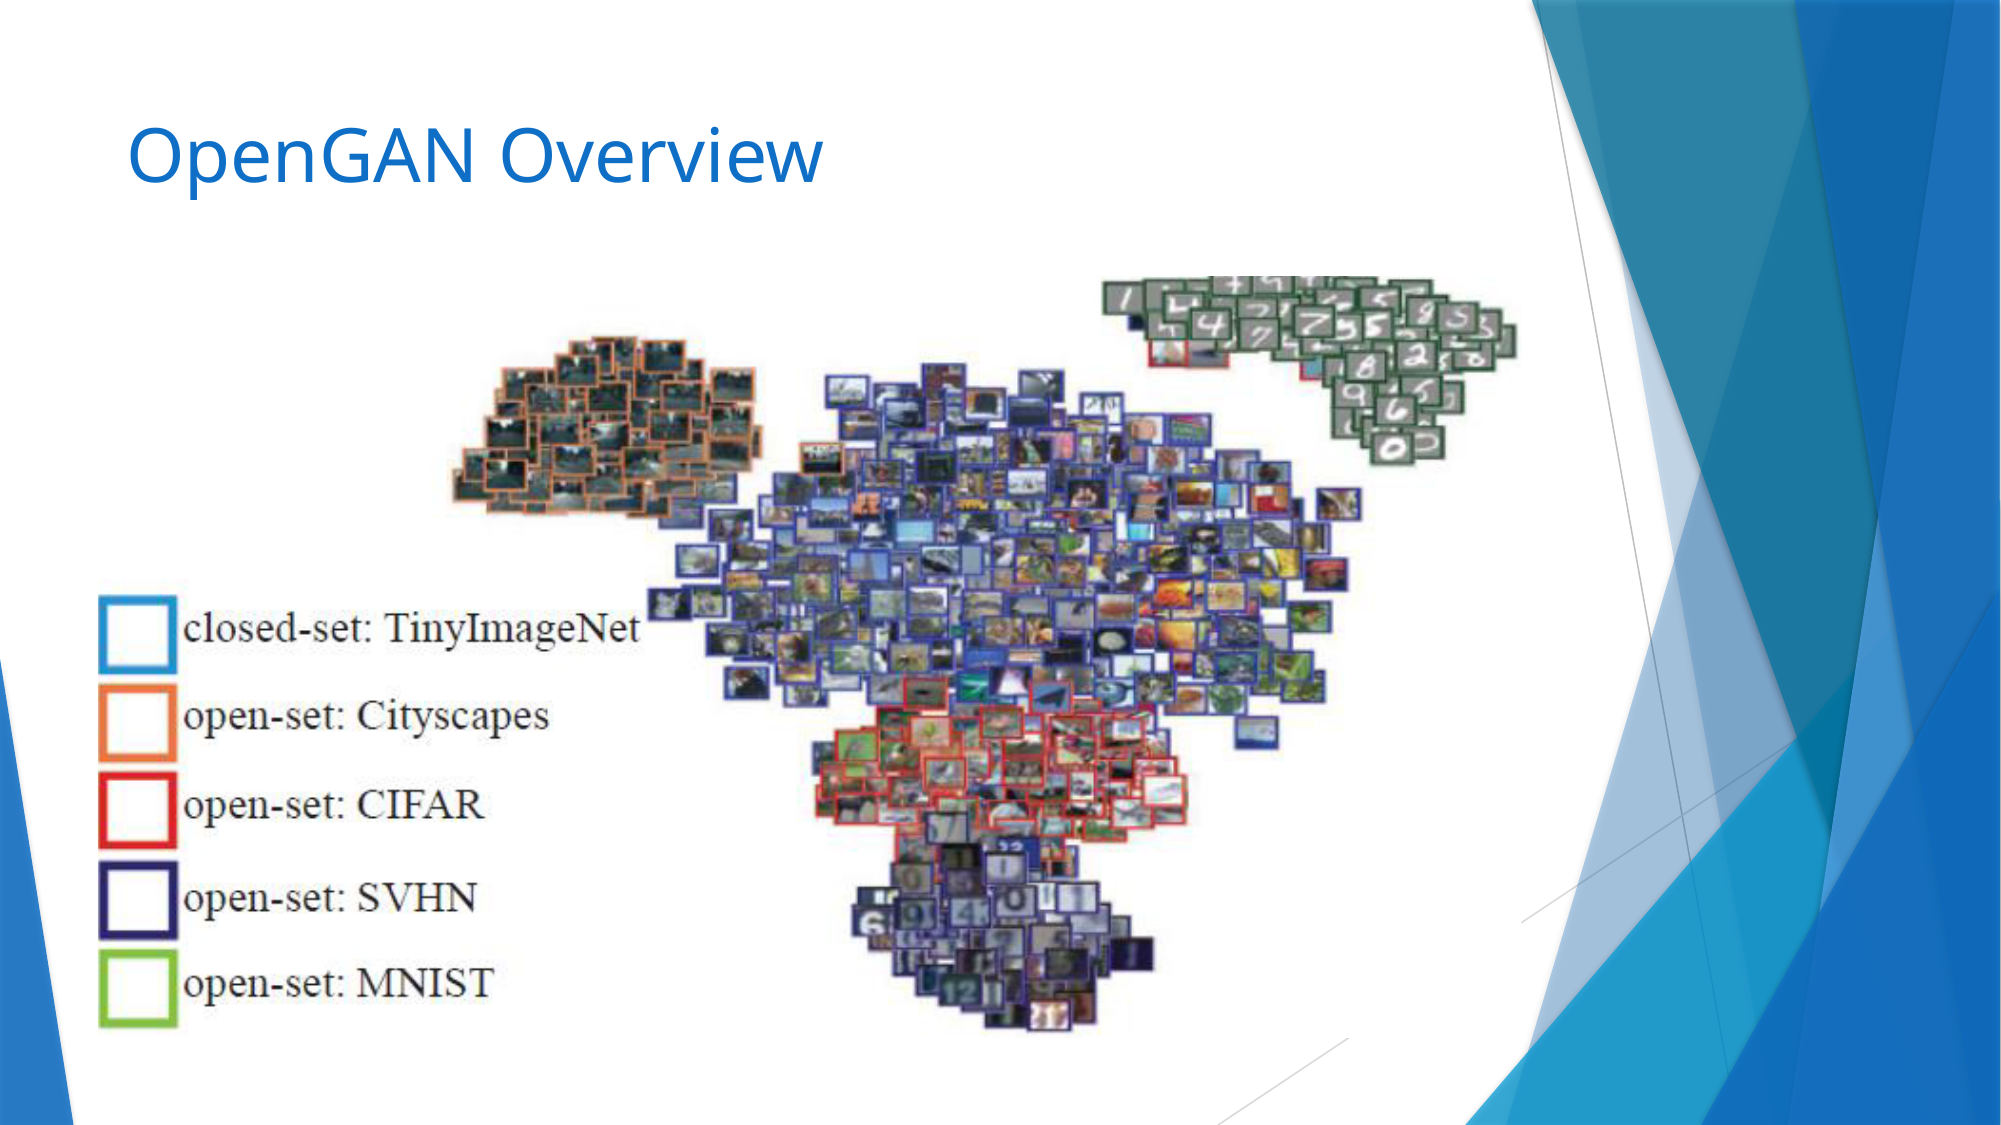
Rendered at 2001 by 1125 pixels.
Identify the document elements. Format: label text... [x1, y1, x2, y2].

picture [97, 275, 1522, 1038]
title OpenGAN Overview [111, 99, 1522, 275]
